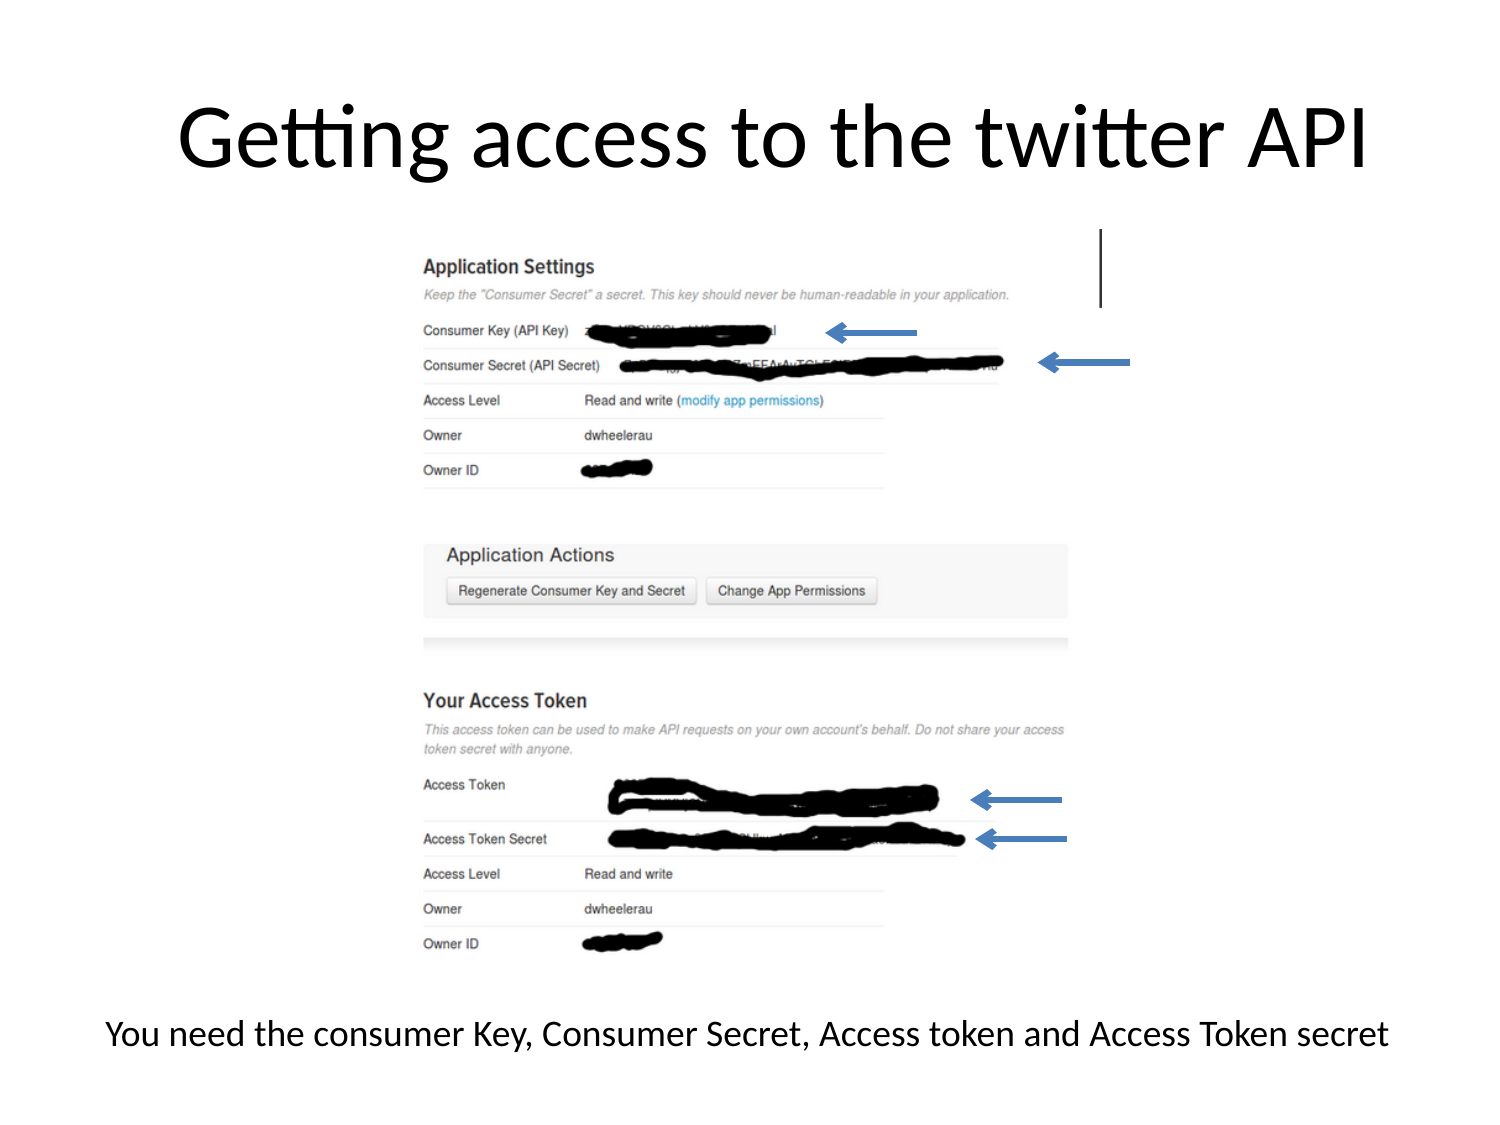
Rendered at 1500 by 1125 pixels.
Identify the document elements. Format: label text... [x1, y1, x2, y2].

picture [395, 229, 1102, 973]
text_box You need the consumer Key, Consumer Secret, Access token and Access Token secret [90, 1001, 1407, 1062]
text_box Getting access to the twitter API [99, 37, 1450, 225]
